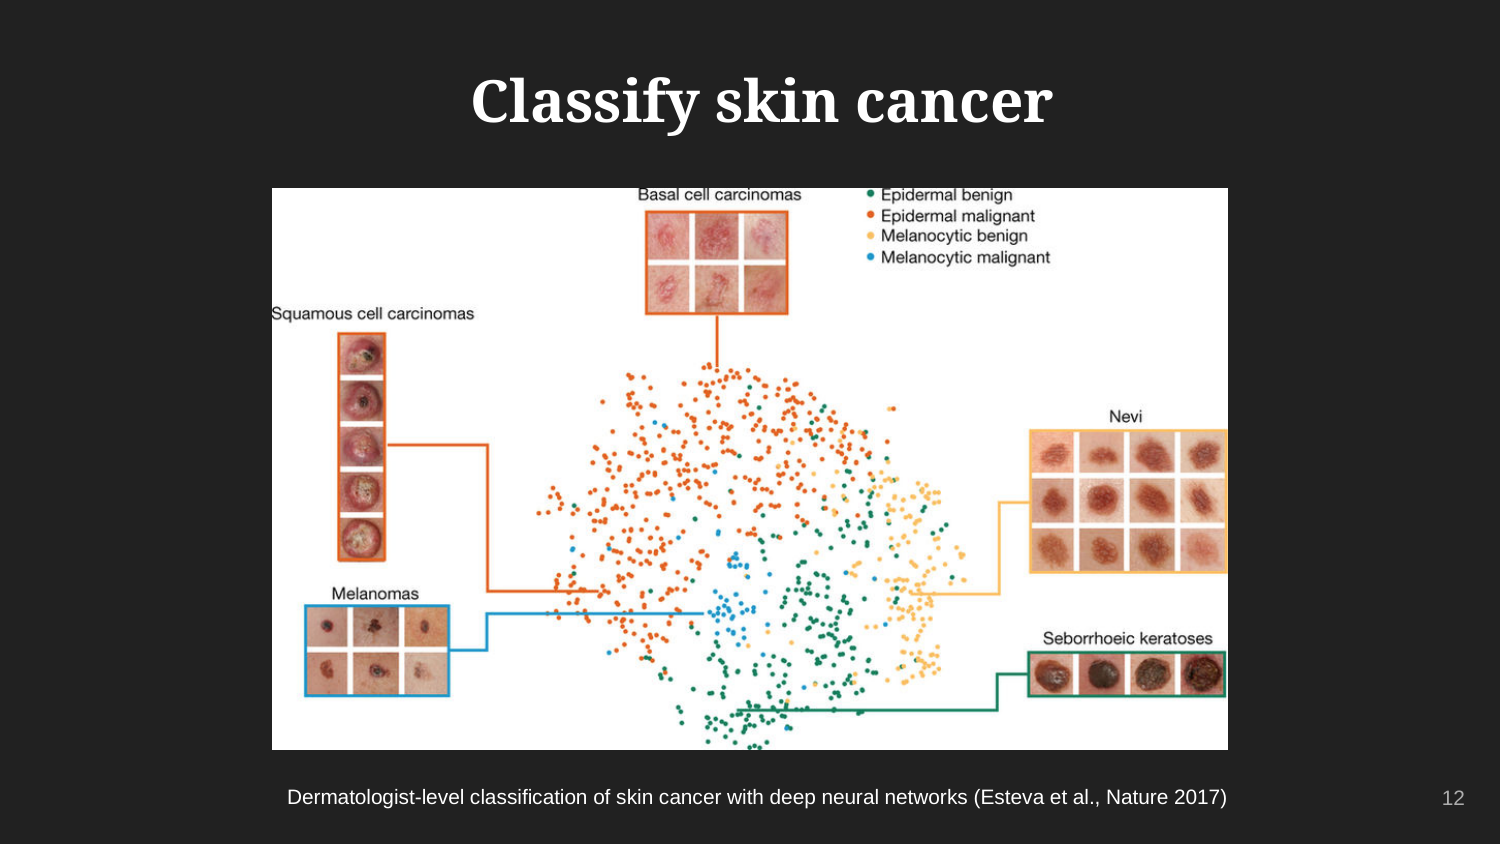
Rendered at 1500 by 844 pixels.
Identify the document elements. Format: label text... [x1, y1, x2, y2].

title Classify skin cancer [63, 49, 1462, 144]
slide_number 12 [1389, 764, 1480, 830]
picture [271, 188, 1229, 750]
text_box Dermatologist-level classification of skin cancer with deep neural networks (Esteva et al., Nature 2017) [272, 768, 1316, 826]
